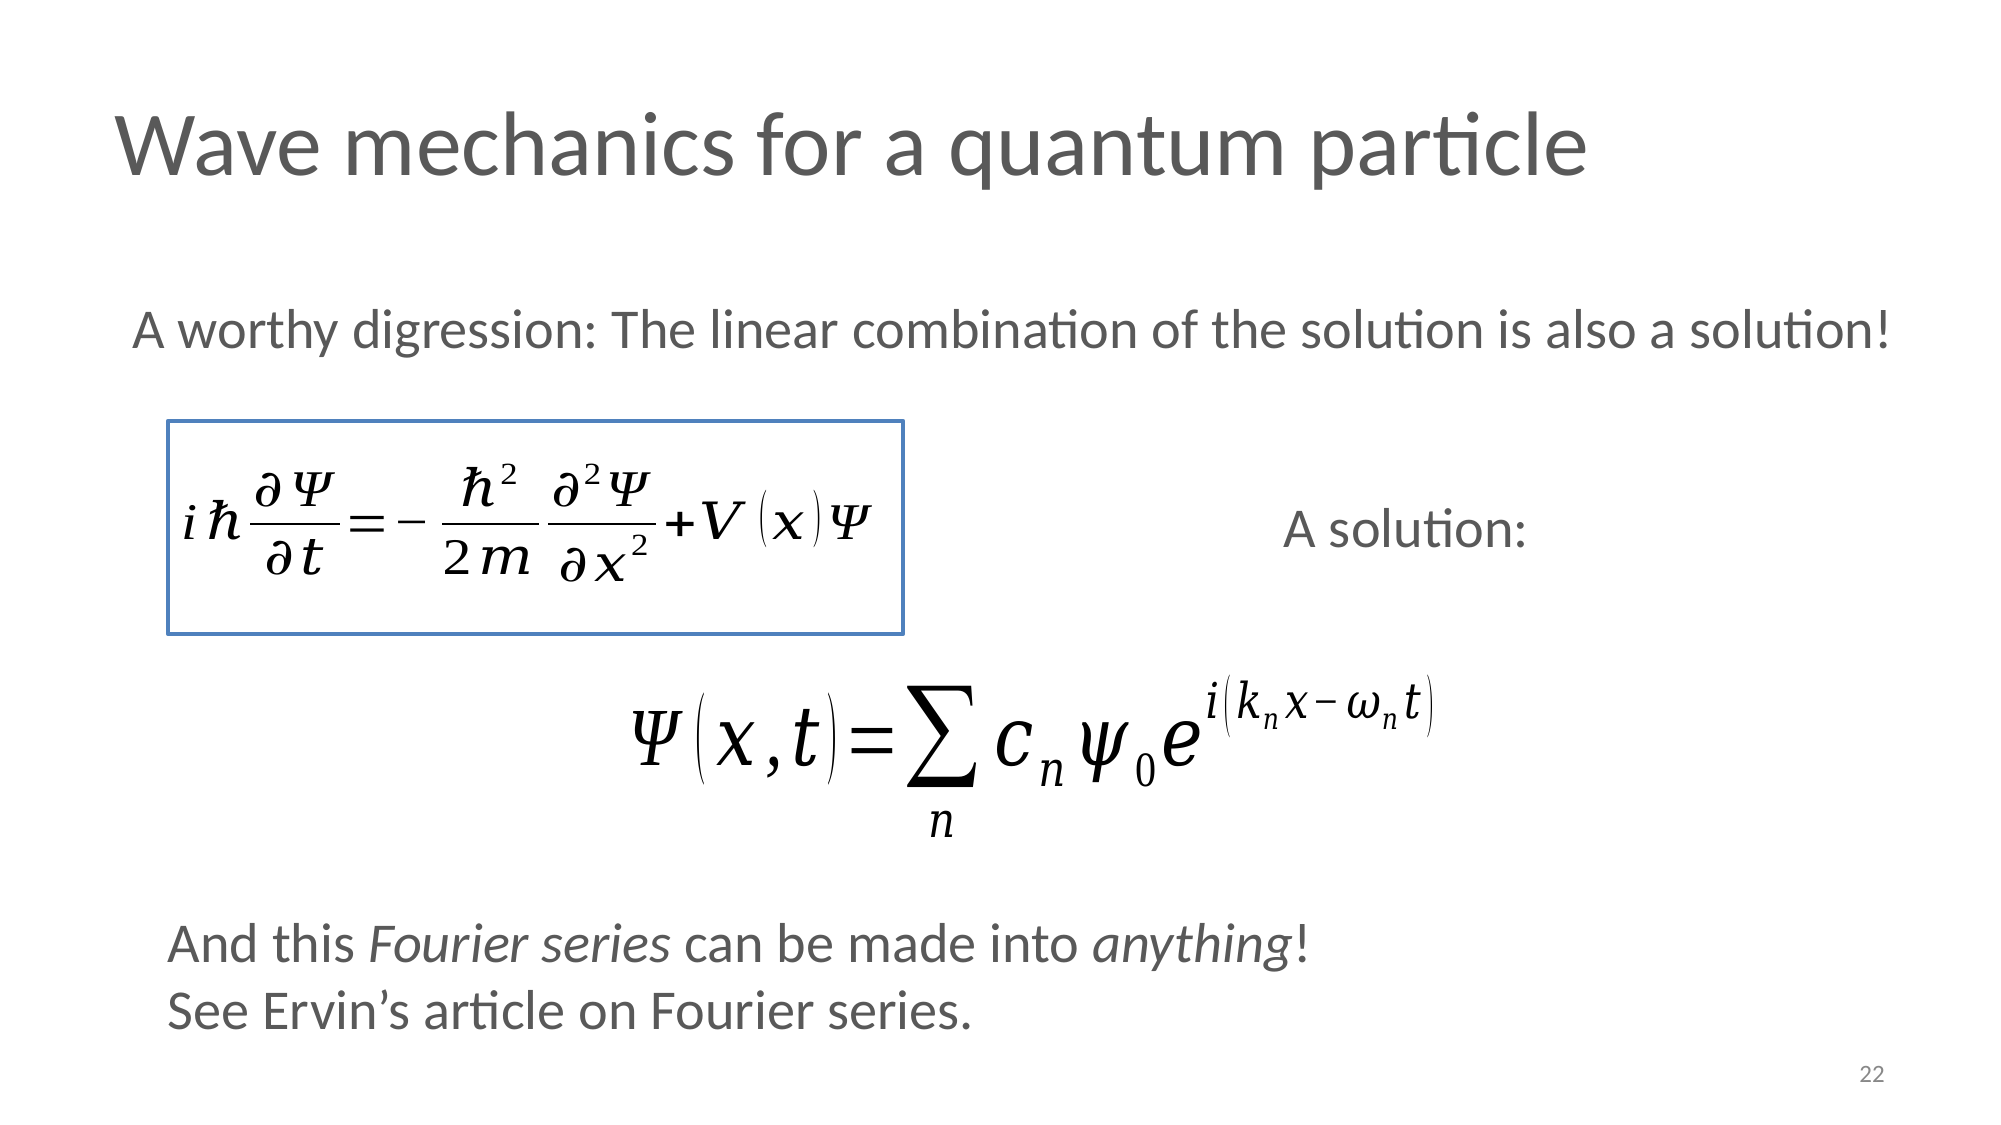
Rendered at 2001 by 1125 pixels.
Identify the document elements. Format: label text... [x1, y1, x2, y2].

slide_number 22 [1433, 1042, 1900, 1103]
text_box A worthy digression: The linear combination of the solution is also a solution! [132, 292, 1894, 360]
text_box And this Fourier series can be made into anything! See Ervin’s article on Fourier series. [167, 906, 1394, 1042]
text_box [166, 419, 905, 636]
text_box Wave mechanics for a quantum particle [99, 45, 1900, 233]
